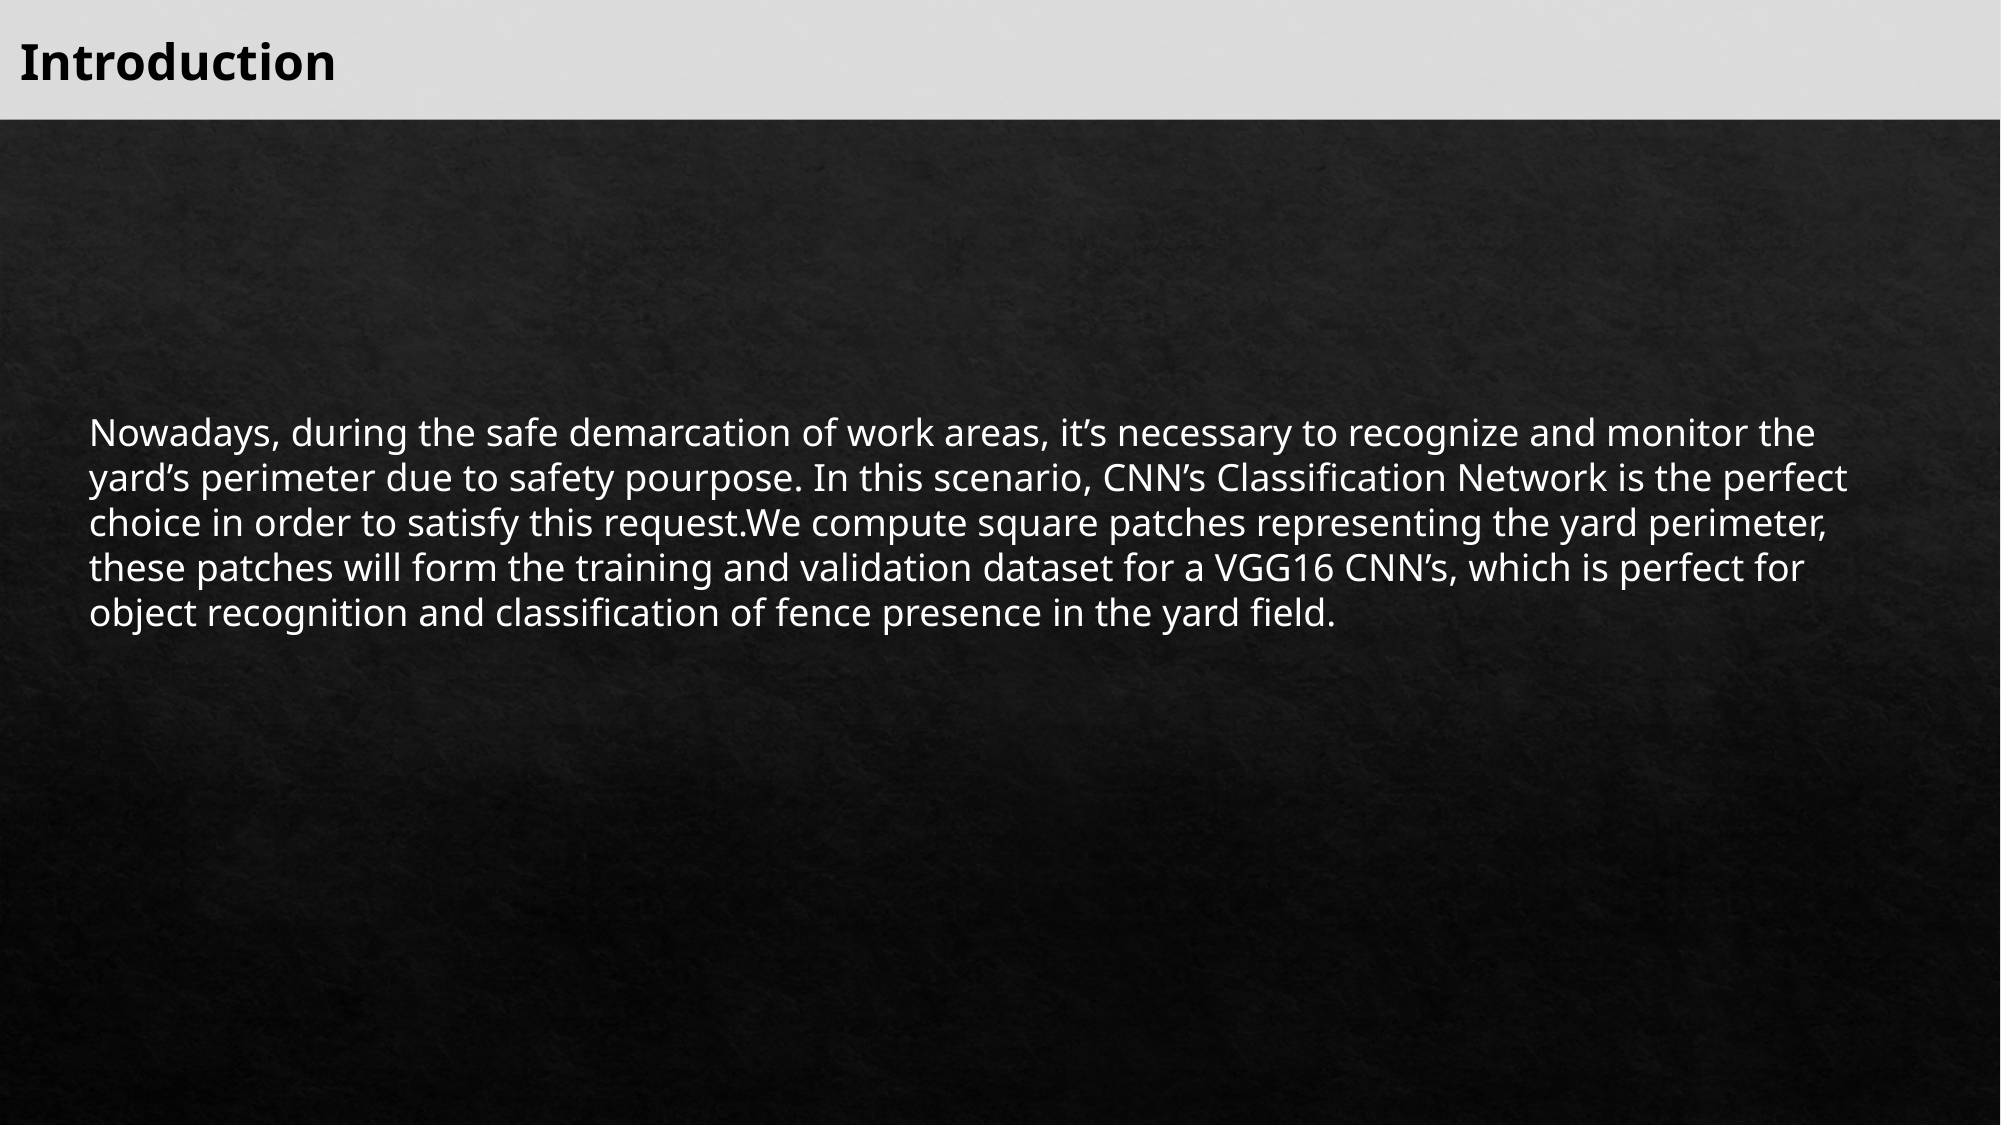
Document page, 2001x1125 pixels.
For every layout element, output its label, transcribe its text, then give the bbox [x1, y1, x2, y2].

text_box Introduction [0, 0, 2000, 120]
text_box Nowadays, during the safe demarcation of work areas, it’s necessary to recognize and monitor the yard’s perimeter due to safety pourpose. In this scenario, CNN’s Classification Network is the perfect choice in order to satisfy this request.We compute square patches representing the yard perimeter, these patches will form the training and validation dataset for a VGG16 CNN’s, which is perfect for object recognition and classification of fence presence in the yard field. [74, 401, 1933, 642]
